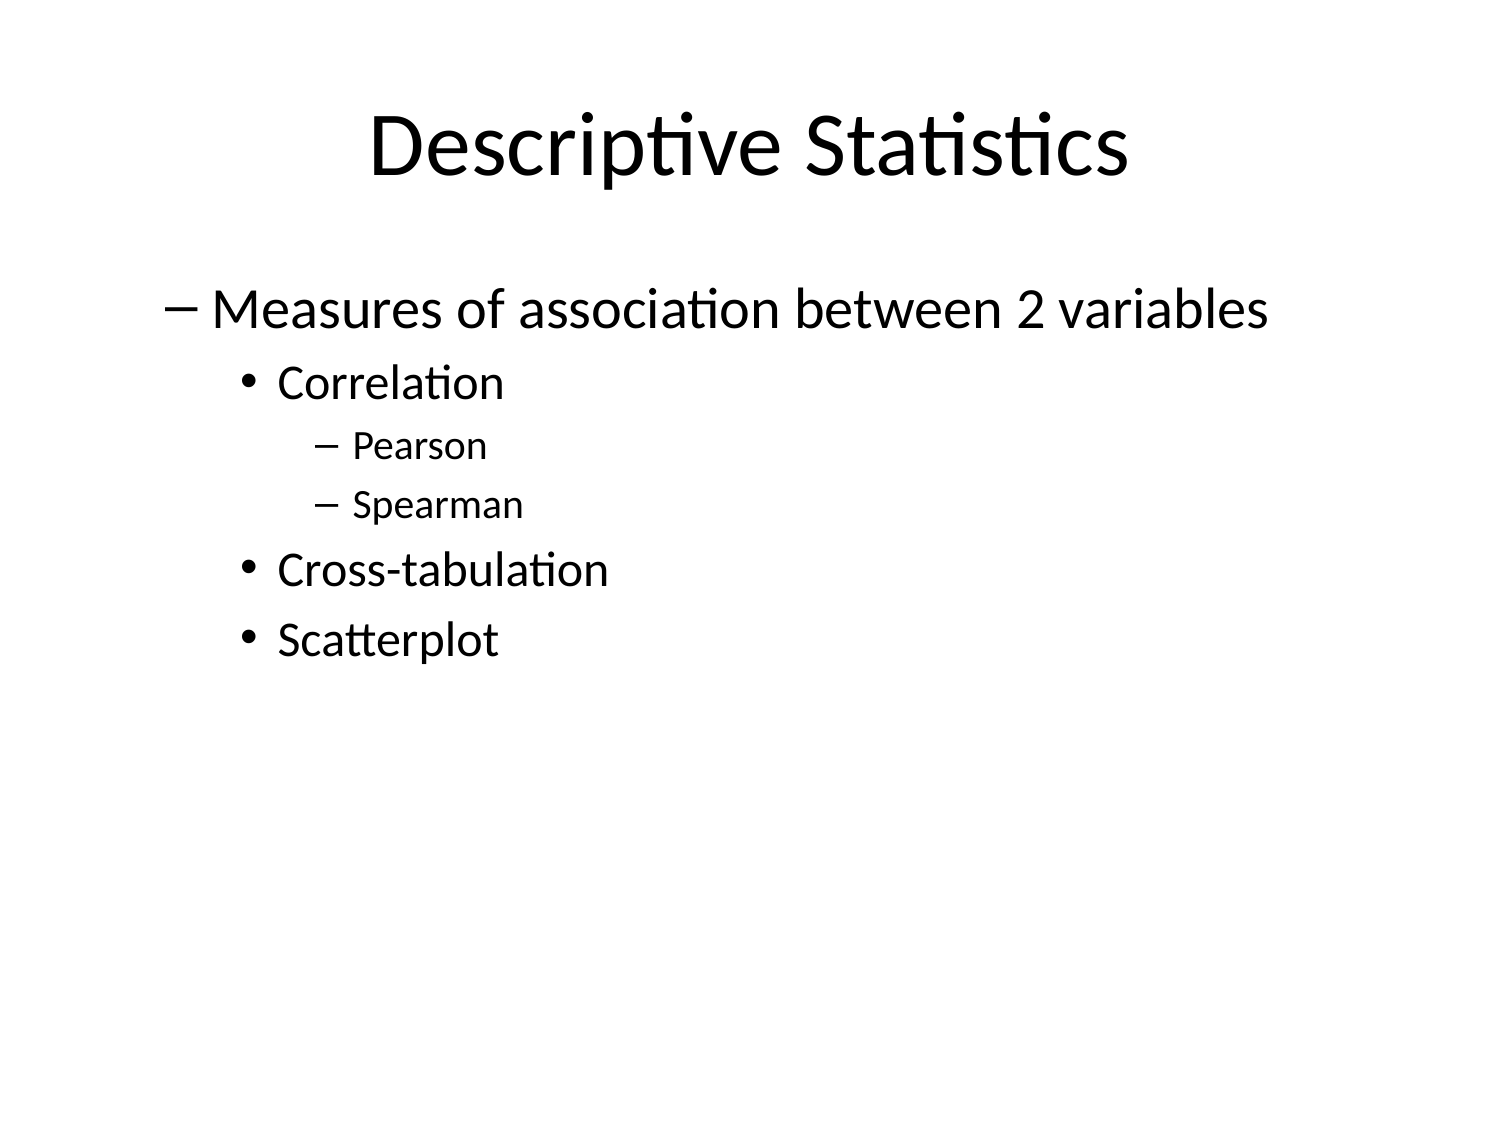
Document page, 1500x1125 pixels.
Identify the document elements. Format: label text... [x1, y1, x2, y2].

list Measures of association between 2 variables Correlation Pearson Spearman Cross-tabulation Scatterplot [75, 262, 1425, 1005]
title Descriptive Statistics [75, 45, 1425, 233]
